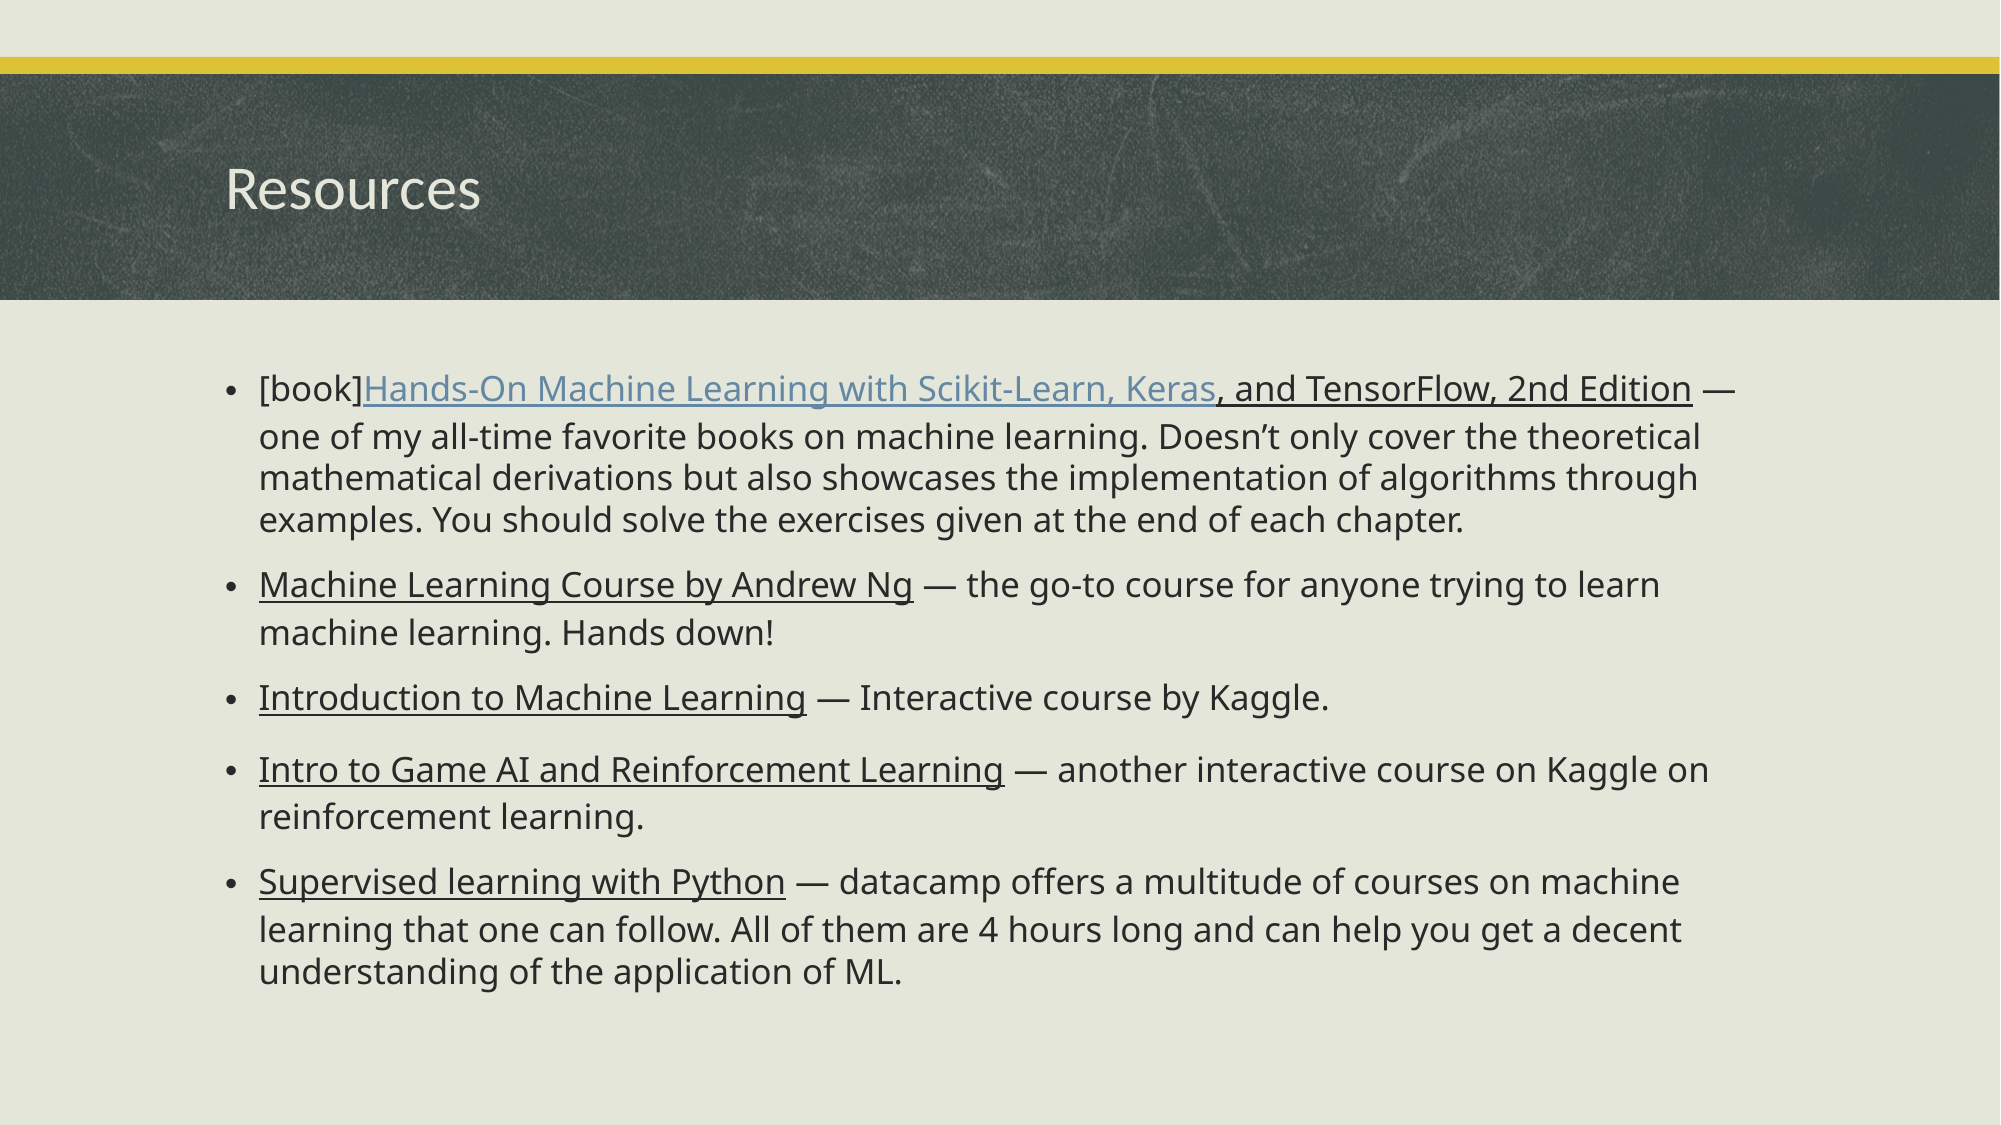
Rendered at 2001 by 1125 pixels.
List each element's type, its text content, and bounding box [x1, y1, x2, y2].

list [book]Hands-On Machine Learning with Scikit-Learn, Keras, and TensorFlow, 2nd Edition — one of my all-time favorite books on machine learning. Doesn’t only cover the theoretical mathematical derivations but also showcases the implementation of algorithms through examples. You should solve the exercises given at the end of each chapter. Machine Learning Course by Andrew Ng — the go-to course for anyone trying to learn machine learning. Hands down! Introduction to Machine Learning — Interactive course by Kaggle. Intro to Game AI and Reinforcement Learning — another interactive course on Kaggle on reinforcement learning. Supervised learning with Python — datacamp offers a multitude of courses on machine learning that one can follow. All of them are 4 hours long and can help you get a decent understanding of the application of ML. [210, 359, 1790, 1014]
title Resources [210, 76, 1790, 300]
picture [0, 74, 2000, 300]
